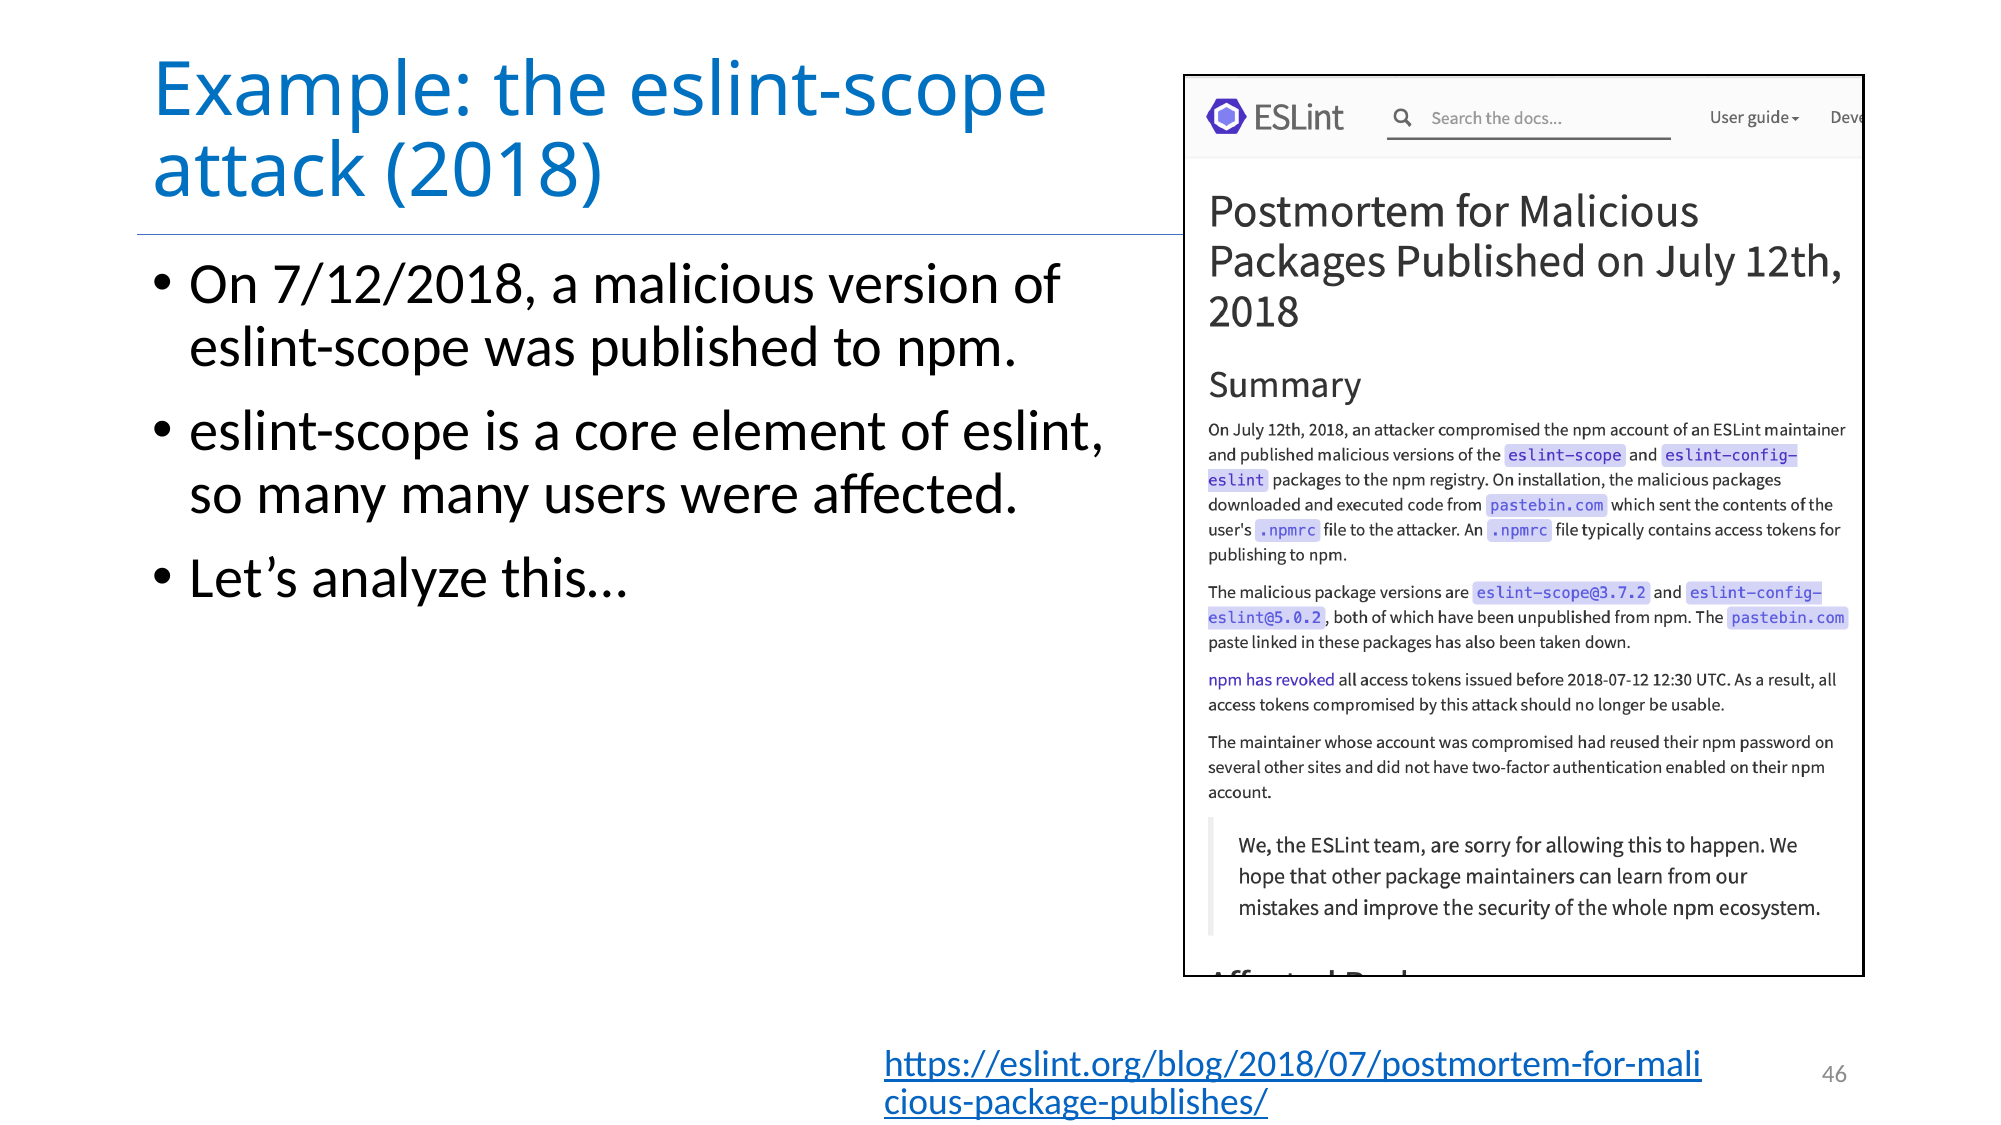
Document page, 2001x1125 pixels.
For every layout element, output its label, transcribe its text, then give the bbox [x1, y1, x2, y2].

slide_number 46 [1725, 1042, 1863, 1103]
title Example: the eslint-scope attack (2018) [137, 3, 1151, 221]
picture [1185, 75, 1863, 975]
list On 7/12/2018, a malicious version of eslint-scope was published to npm. eslint-scope is a core element of eslint, so many many users were affected. Let’s analyze this… [137, 246, 1151, 960]
text_box https://eslint.org/blog/2018/07/postmortem-for-malicious-package-publishes/ [868, 1020, 1725, 1104]
